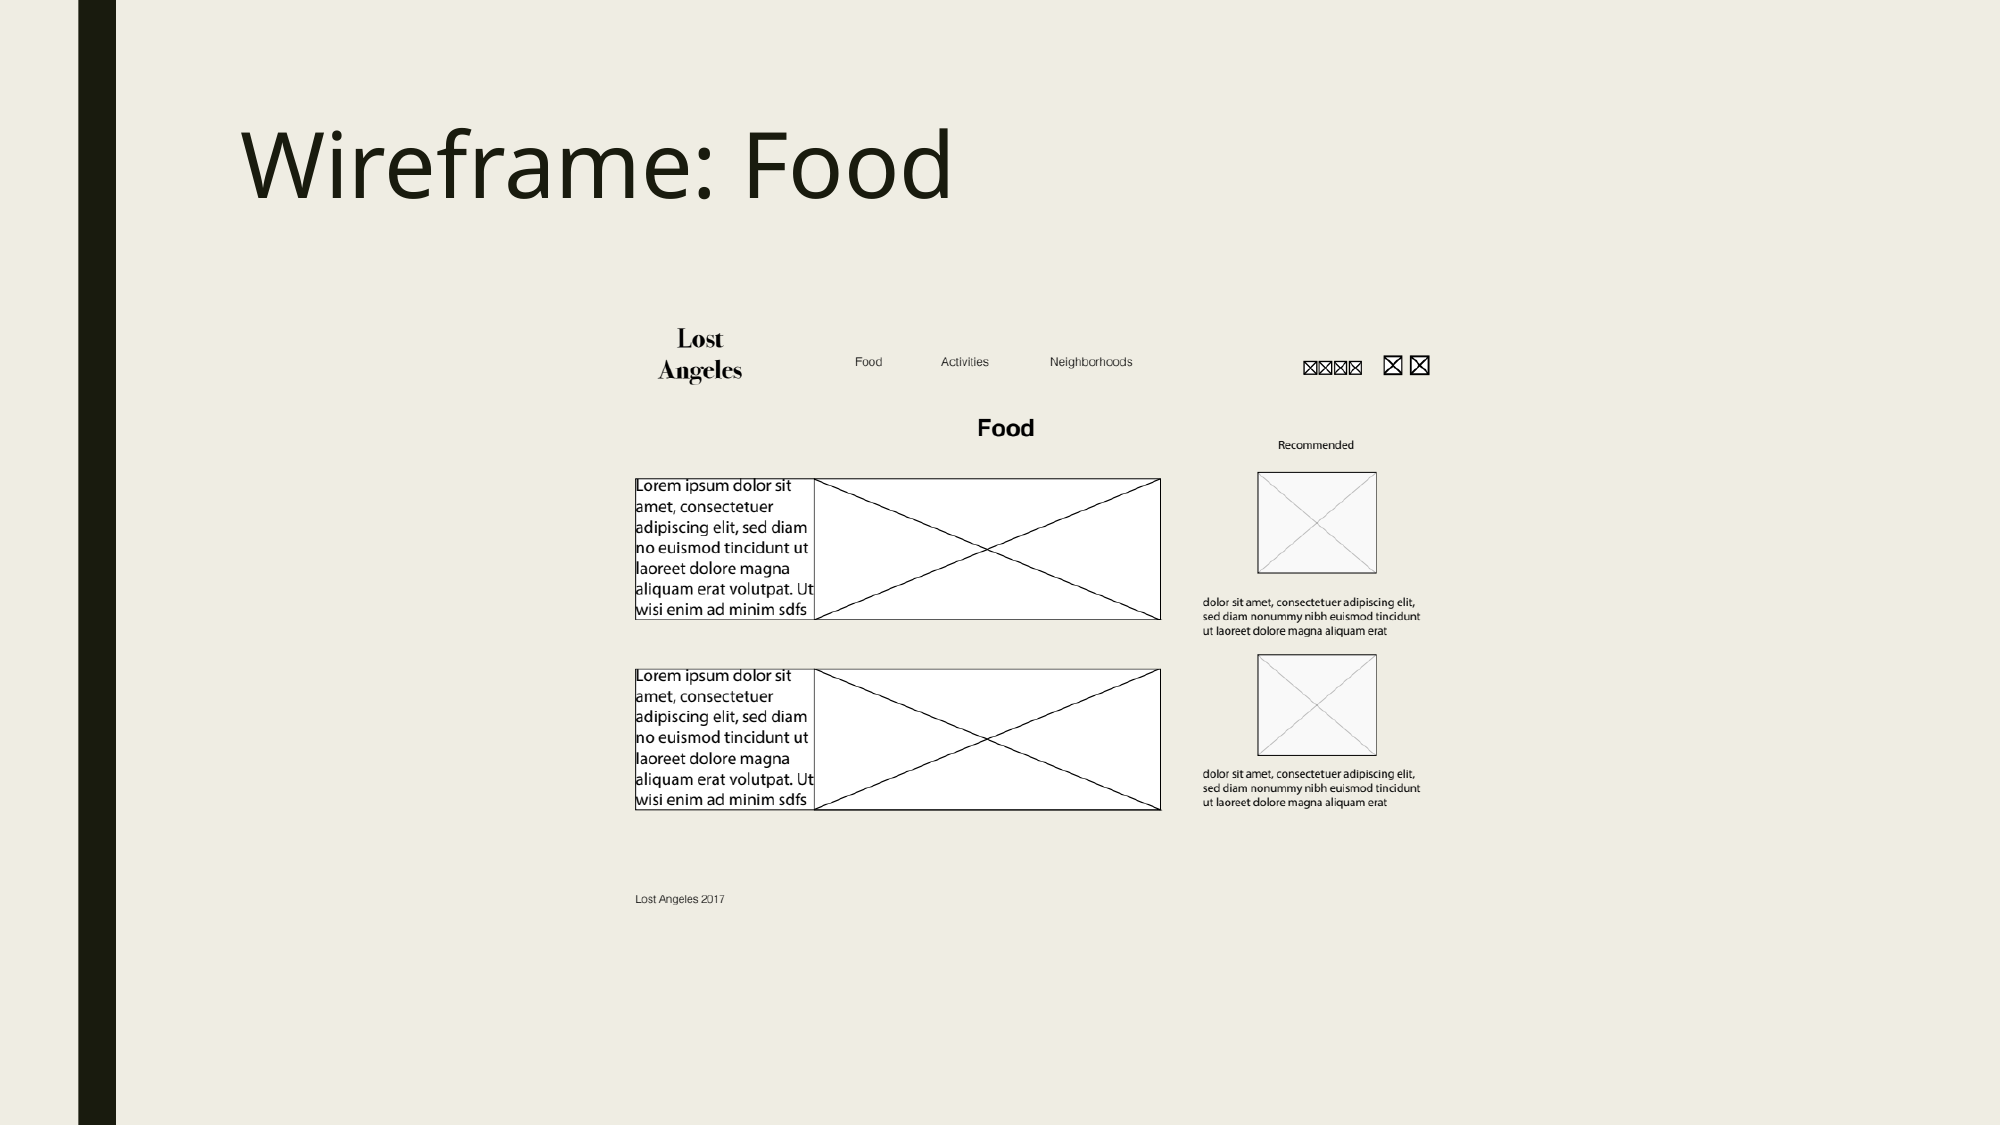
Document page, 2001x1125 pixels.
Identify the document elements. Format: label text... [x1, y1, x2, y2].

title Wireframe: Food [225, 112, 1800, 357]
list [542, 234, 1483, 961]
